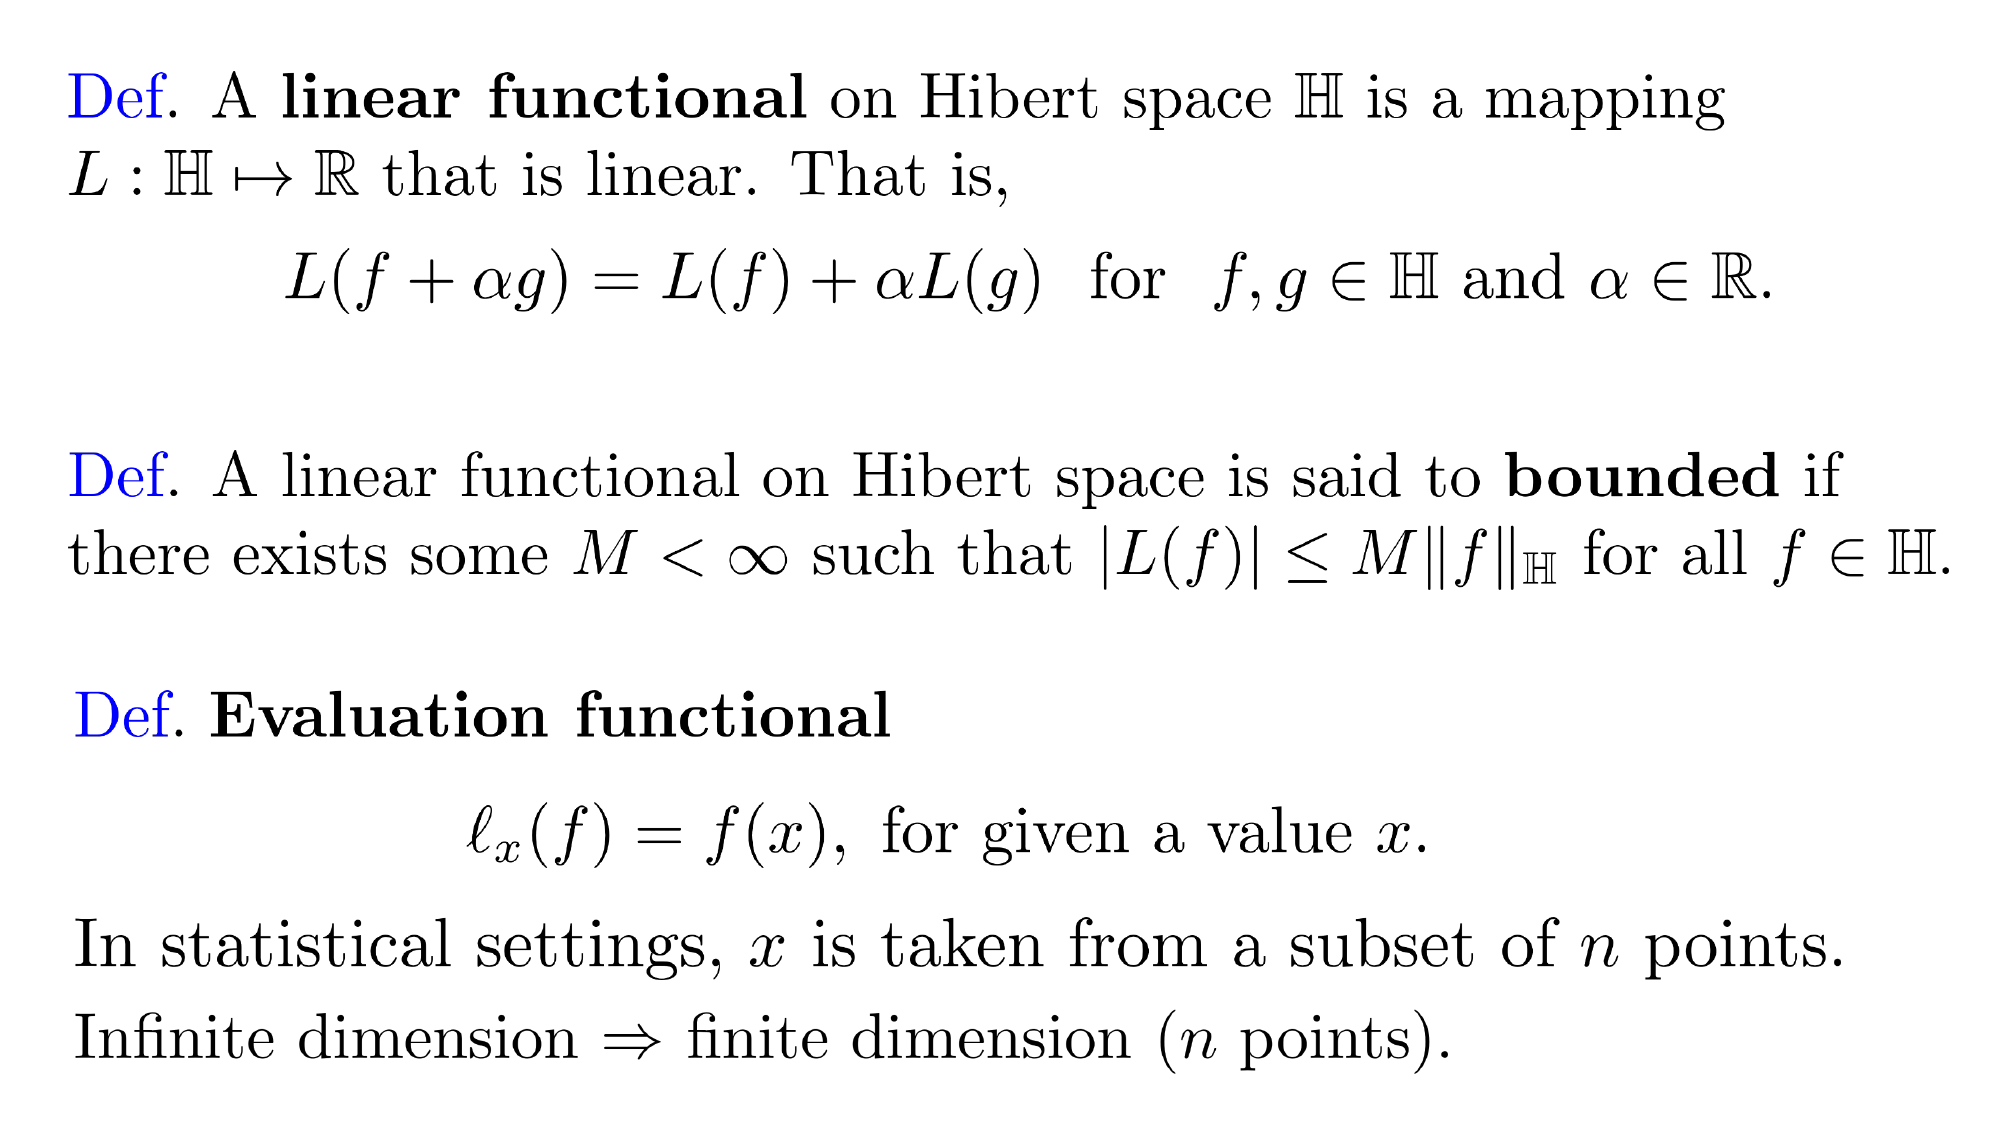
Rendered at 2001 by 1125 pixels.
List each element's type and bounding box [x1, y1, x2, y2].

picture [284, 248, 1770, 314]
picture [68, 450, 1949, 590]
picture [466, 802, 1425, 868]
picture [68, 71, 1725, 207]
picture [75, 917, 1841, 980]
picture [75, 690, 890, 737]
picture [75, 1009, 1448, 1074]
